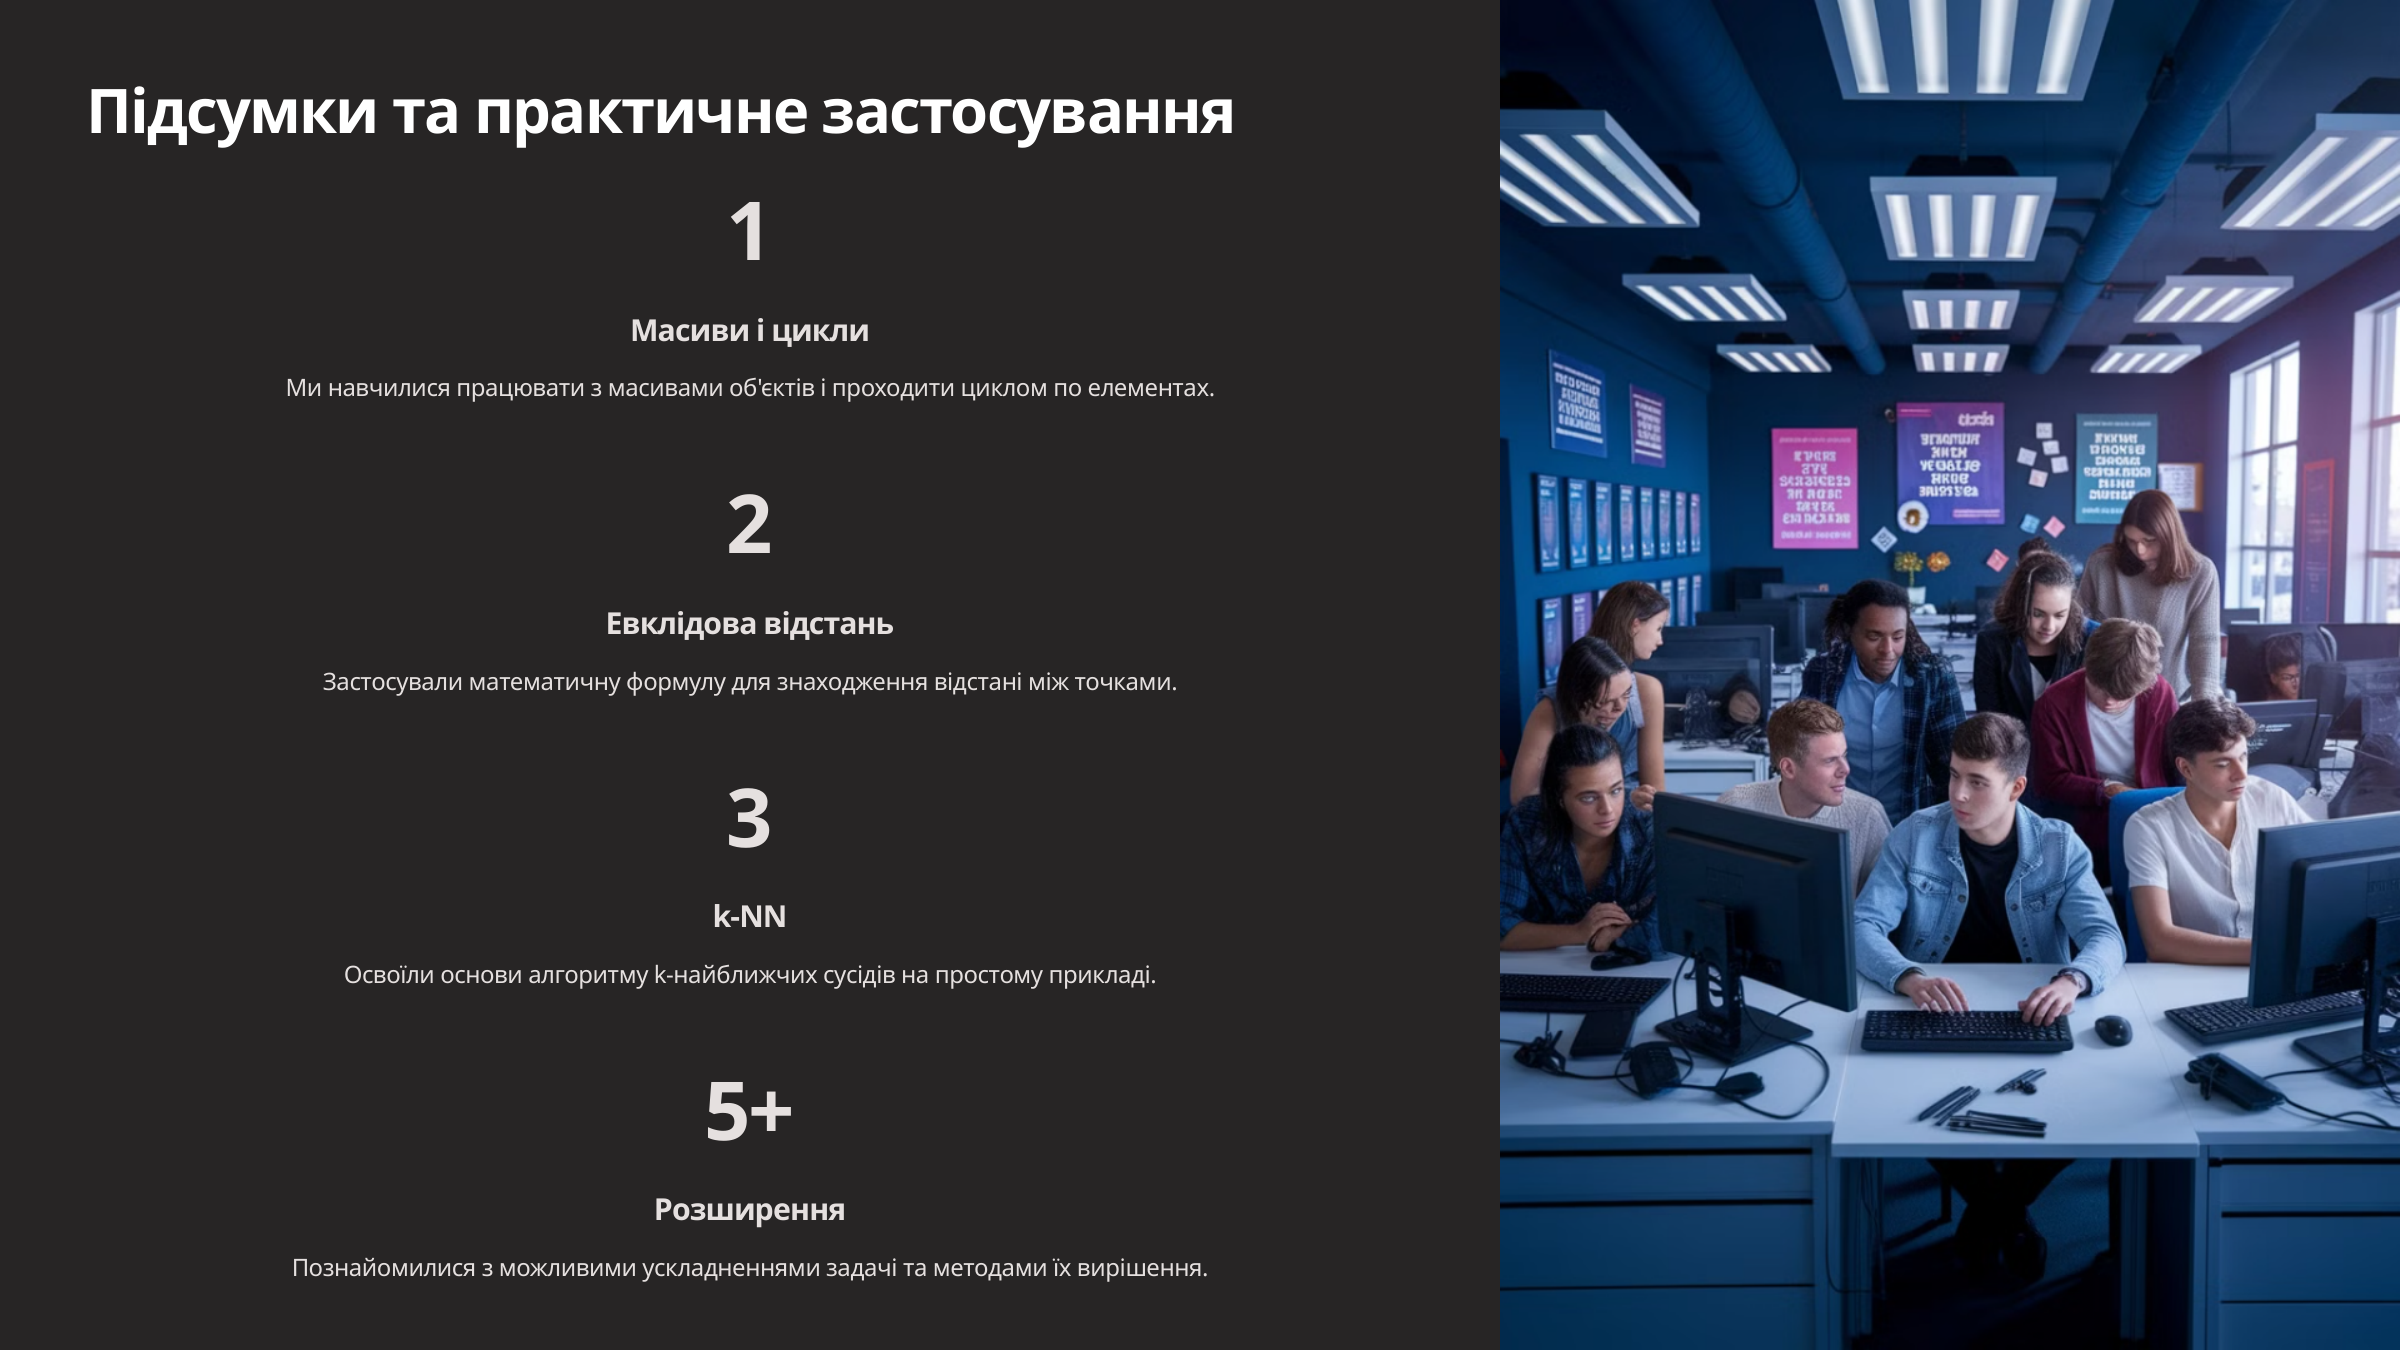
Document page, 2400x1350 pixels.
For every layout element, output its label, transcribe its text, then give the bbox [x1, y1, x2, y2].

text_box 1 [86, 195, 1414, 278]
text_box Розширення [594, 1188, 906, 1227]
text_box Освоїли основи алгоритму k-найближчих сусідів на простому прикладі. [86, 948, 1414, 989]
text_box Масиви і цикли [594, 308, 906, 348]
text_box 3 [86, 782, 1414, 864]
text_box Ми навчилися працювати з масивами об'єктів і проходити циклом по елементах. [86, 362, 1414, 402]
text_box Евклідова відстань [594, 601, 906, 641]
text_box Підсумки та практичне застосування [86, 68, 1200, 146]
text_box 5+ [86, 1075, 1414, 1158]
text_box 2 [86, 488, 1414, 571]
text_box Застосували математичну формулу для знаходження відстані між точками. [86, 655, 1414, 696]
picture [1499, 0, 2400, 1350]
text_box Познайомилися з можливими ускладненнями задачі та методами їх вирішення. [86, 1241, 1414, 1282]
text_box k-NN [594, 895, 906, 934]
